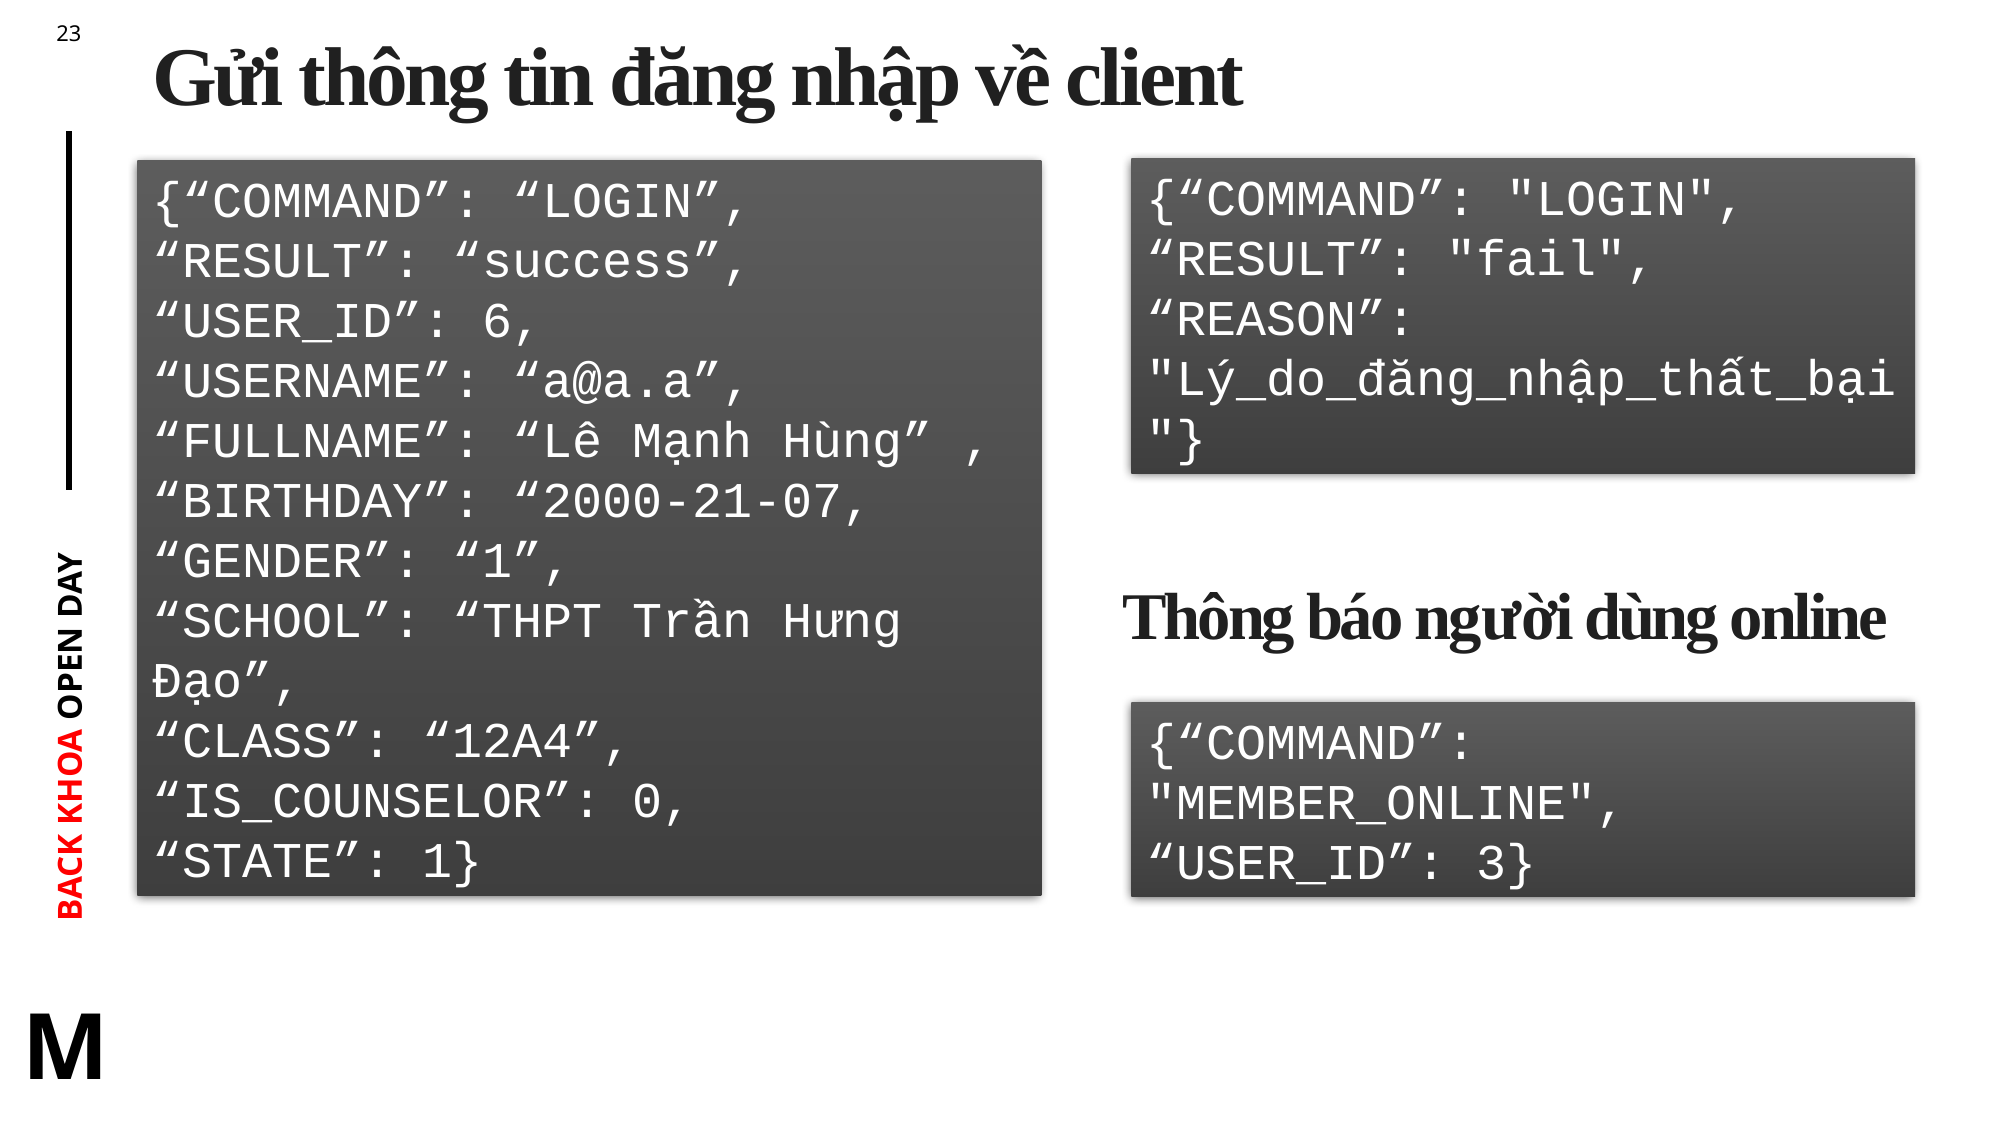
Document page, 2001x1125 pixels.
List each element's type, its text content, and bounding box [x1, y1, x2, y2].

text_box Thông báo người dùng online [1107, 558, 1940, 678]
text_box {“COMMAND”: "LOGIN", “RESULT”: "fail", “REASON”: "Lý_do_đăng_nhập_thất_bại"} [1131, 158, 1916, 474]
text_box {“COMMAND”: “LOGIN”, “RESULT”: “success”, “USER_ID”: 6, “USERNAME”: “a@a.a”, “FULLNAME”: “Lê Mạnh Hùng” , “BIRTHDAY”: “2000-21-07, “GENDER”: “1”, “SCHOOL”: “THPT Trần Hưng Đạo”, “CLASS”: “12A4”, “IS_COUNSELOR”: 0, “STATE”: 1} [137, 160, 1042, 896]
text_box {“COMMAND”: "MEMBER_ONLINE", “USER_ID”: 3} [1131, 702, 1916, 897]
text_box Gửi thông tin đăng nhập về client [137, 18, 1376, 139]
